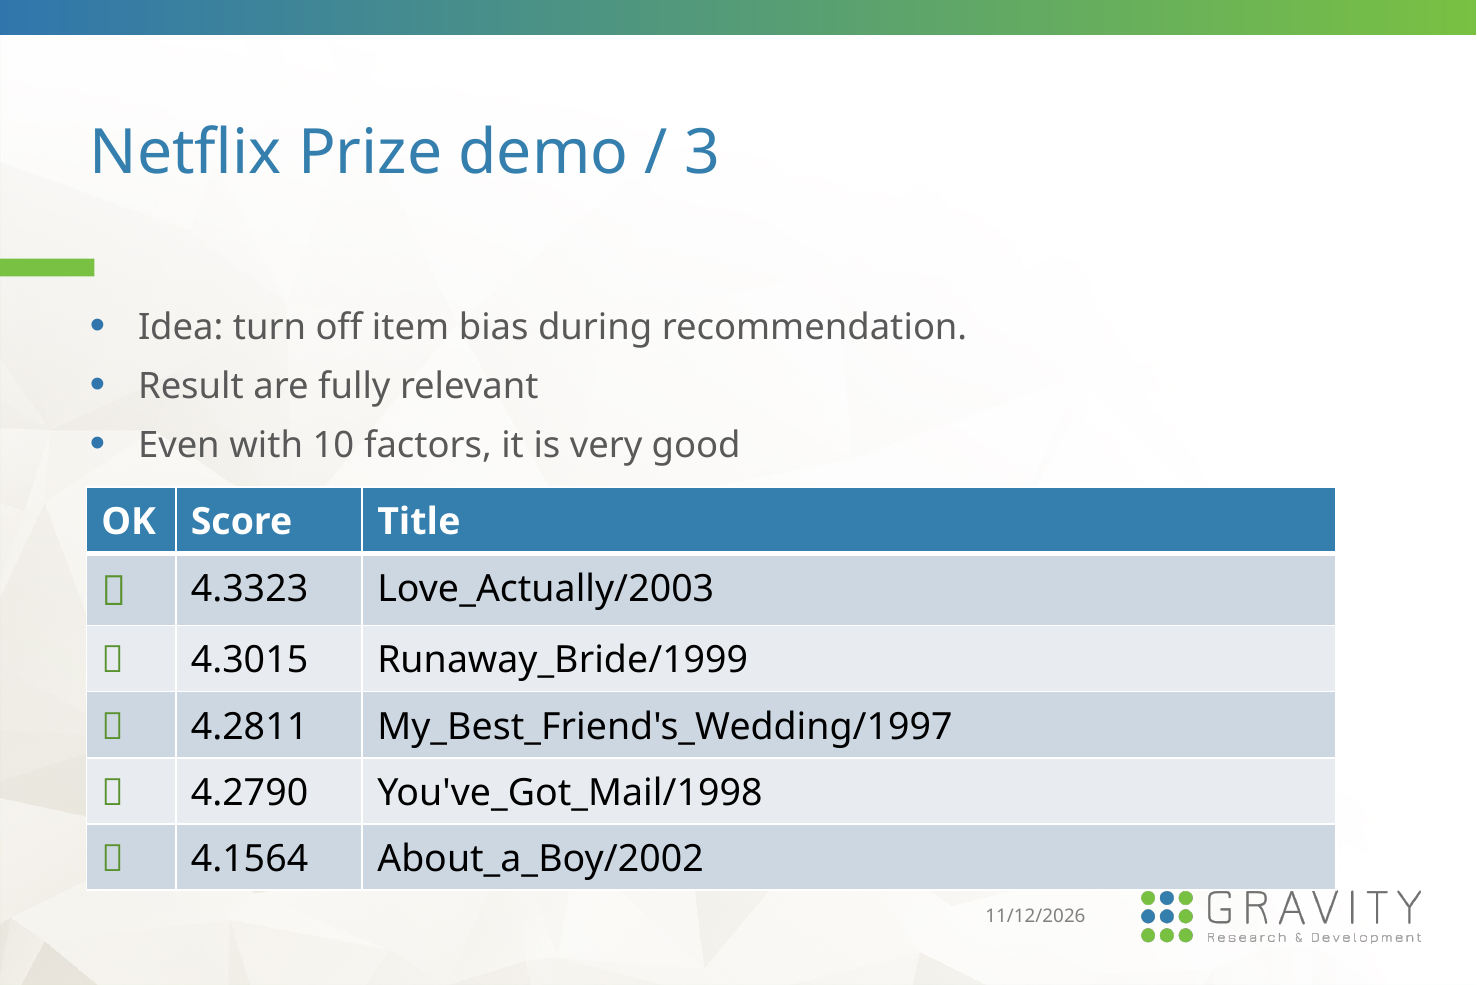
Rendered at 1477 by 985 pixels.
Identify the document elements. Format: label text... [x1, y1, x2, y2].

table_cell  [87, 626, 175, 691]
table_header Title [363, 488, 1335, 551]
list Idea: turn off item bias during recommendation. Result are fully relevant Even with 10 factors, it is very good [74, 295, 1402, 563]
table_header Score [177, 488, 361, 551]
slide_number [968, 891, 1101, 943]
table_cell 4.1564 [177, 825, 361, 889]
table_cell  [87, 692, 175, 757]
table_cell 4.3323 [177, 556, 361, 625]
table_cell Runaway_Bride/1999 [363, 626, 1335, 691]
table_cell Love_Actually/2003 [363, 556, 1335, 625]
table_cell 4.3015 [177, 626, 361, 691]
table_cell About_a_Boy/2002 [363, 825, 1335, 889]
picture [0, 0, 1477, 985]
table_cell 4.2811 [177, 692, 361, 757]
table_cell  [87, 759, 175, 823]
title Netflix Prize demo / 3 [74, 73, 1402, 233]
table_cell  [87, 825, 175, 889]
table_cell 4.2790 [177, 759, 361, 823]
table_cell My_Best_Friend's_Wedding/1997 [363, 692, 1335, 757]
table_cell You've_Got_Mail/1998 [363, 759, 1335, 823]
table_header OK [87, 488, 175, 551]
table_cell  [87, 556, 175, 625]
